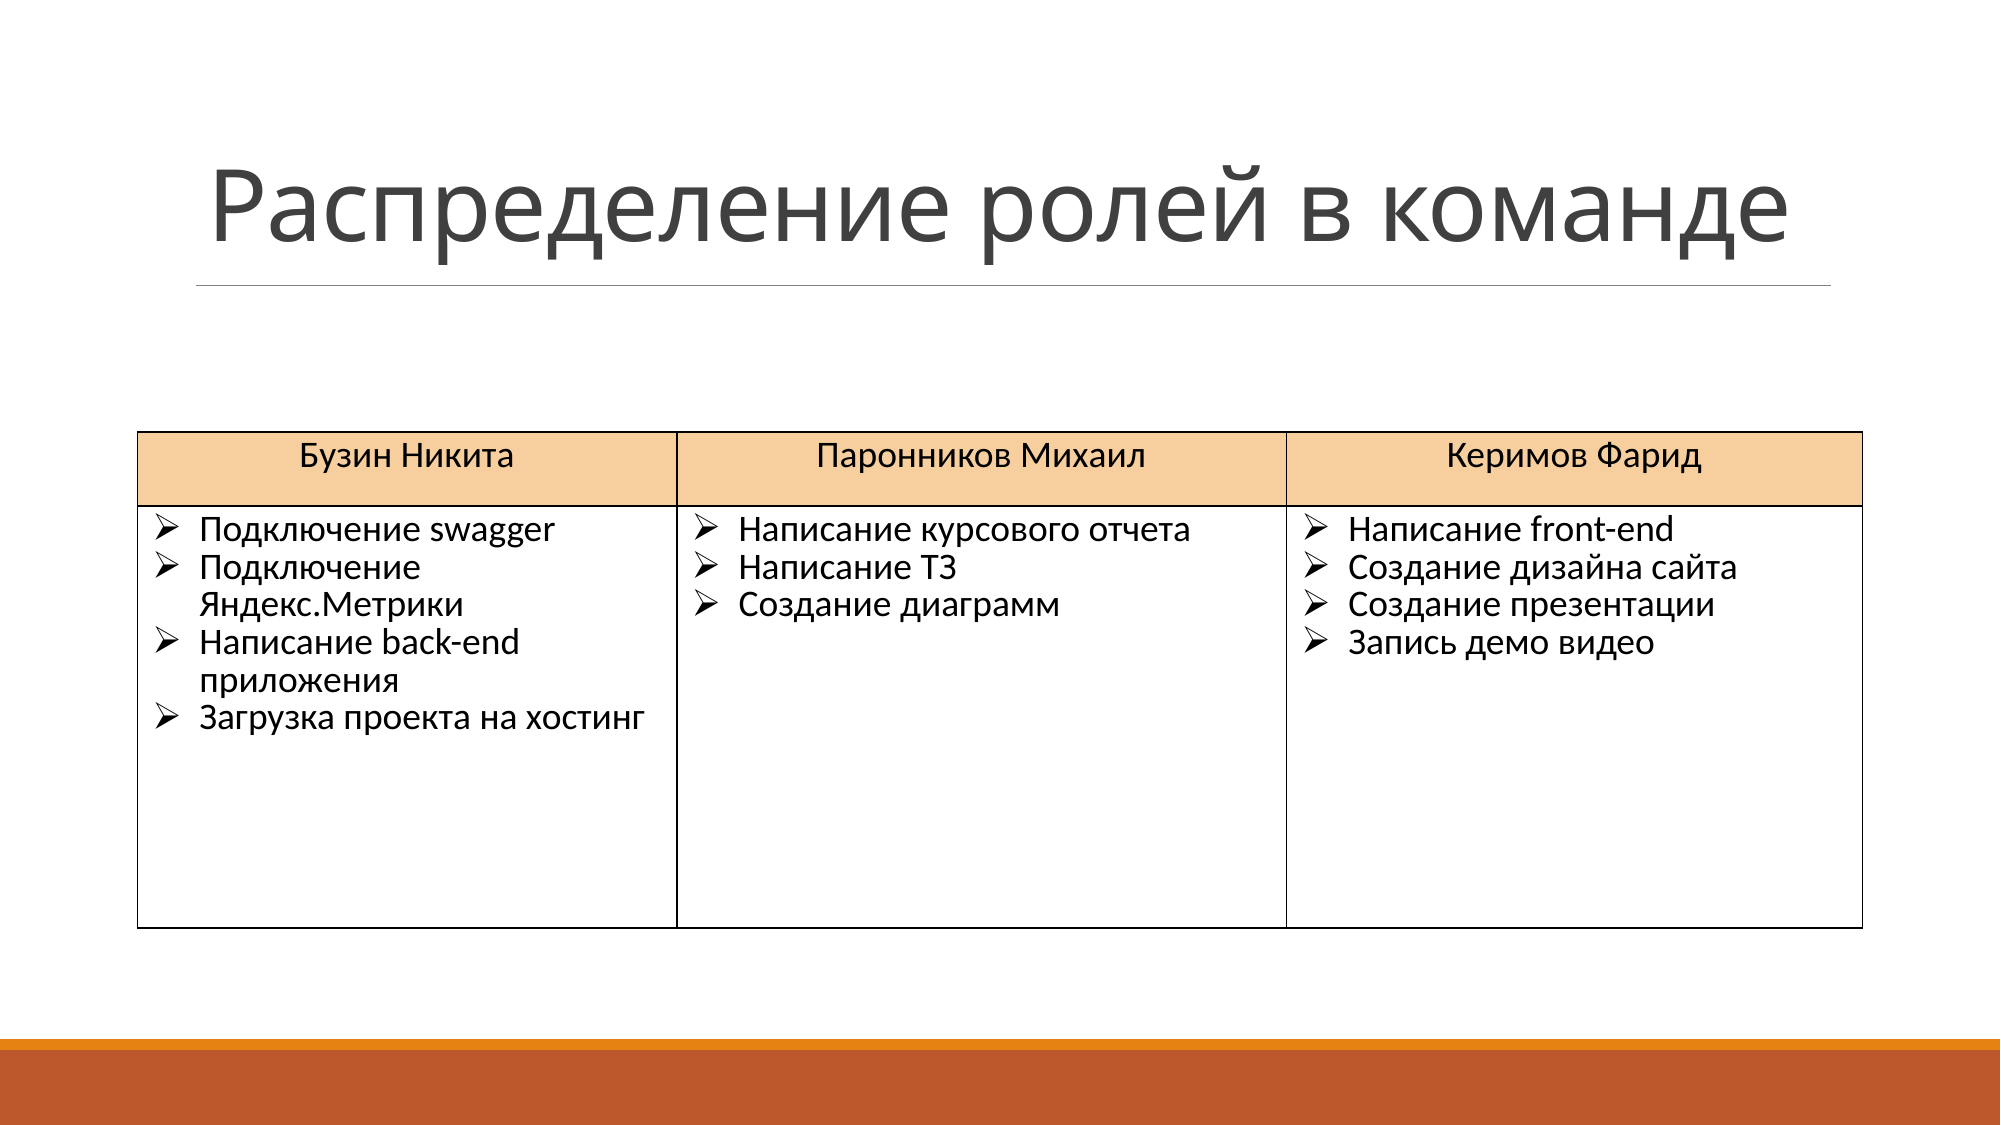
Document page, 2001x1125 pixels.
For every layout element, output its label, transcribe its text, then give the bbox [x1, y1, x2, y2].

table_header Паронников Михаил [678, 433, 1286, 505]
title Распределение ролей в команде [137, 59, 1863, 269]
table_header Бузин Никита [138, 433, 676, 505]
table_cell Написание курсового отчета Написание ТЗ Создание диаграмм [678, 507, 1286, 927]
table_cell Подключение swagger Подключение Яндекс.Метрики Написание back-end приложения Загрузка проекта на хостинг [138, 507, 676, 927]
table_cell Написание front-end Создание дизайна сайта Создание презентации Запись демо видео [1287, 507, 1862, 927]
table_header Керимов Фарид [1287, 433, 1862, 505]
